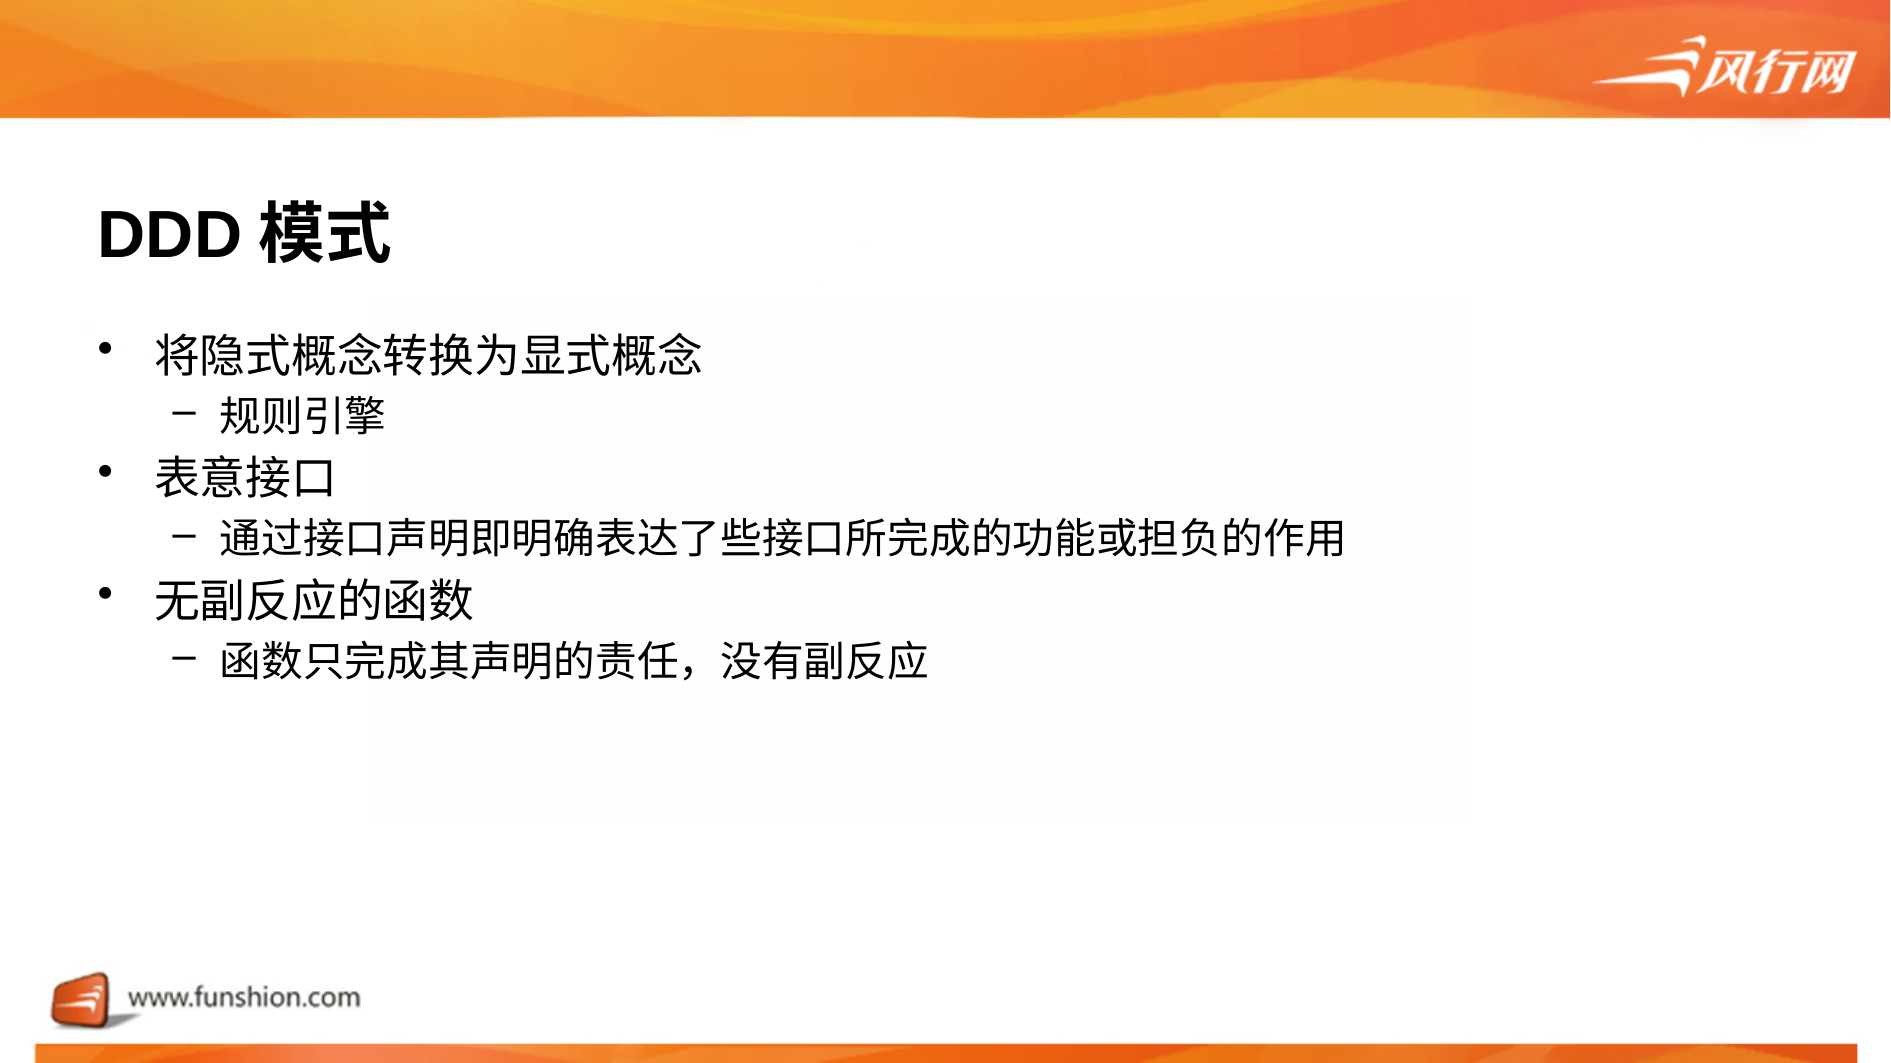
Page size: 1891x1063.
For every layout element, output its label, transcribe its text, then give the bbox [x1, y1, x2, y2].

title DDD模式 [82, 141, 1785, 318]
list 将隐式概念转换为显式概念 规则引擎 表意接口 通过接口声明即明确表达了些接口所完成的功能或担负的作用 无副反应的函数 函数只完成其声明的责任，没有副反应 [82, 318, 1785, 922]
picture [0, 0, 1891, 1063]
